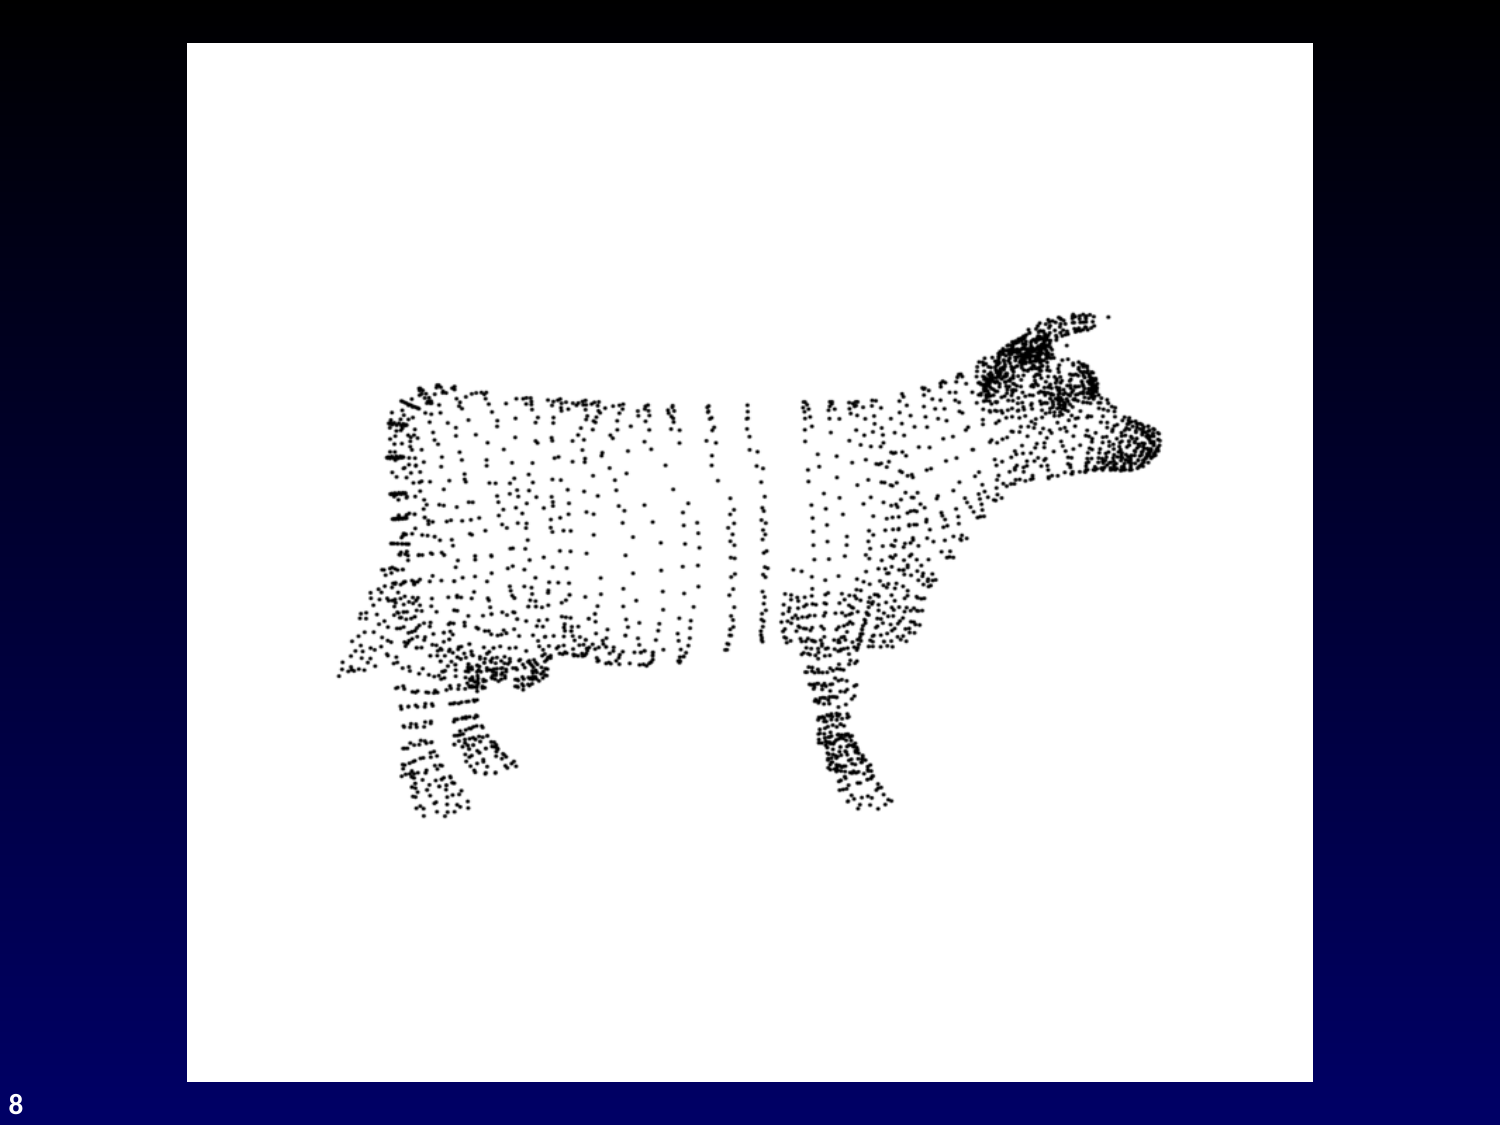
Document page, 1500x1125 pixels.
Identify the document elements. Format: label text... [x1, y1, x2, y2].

picture [187, 43, 1313, 1082]
slide_number 8 [0, 1078, 93, 1125]
